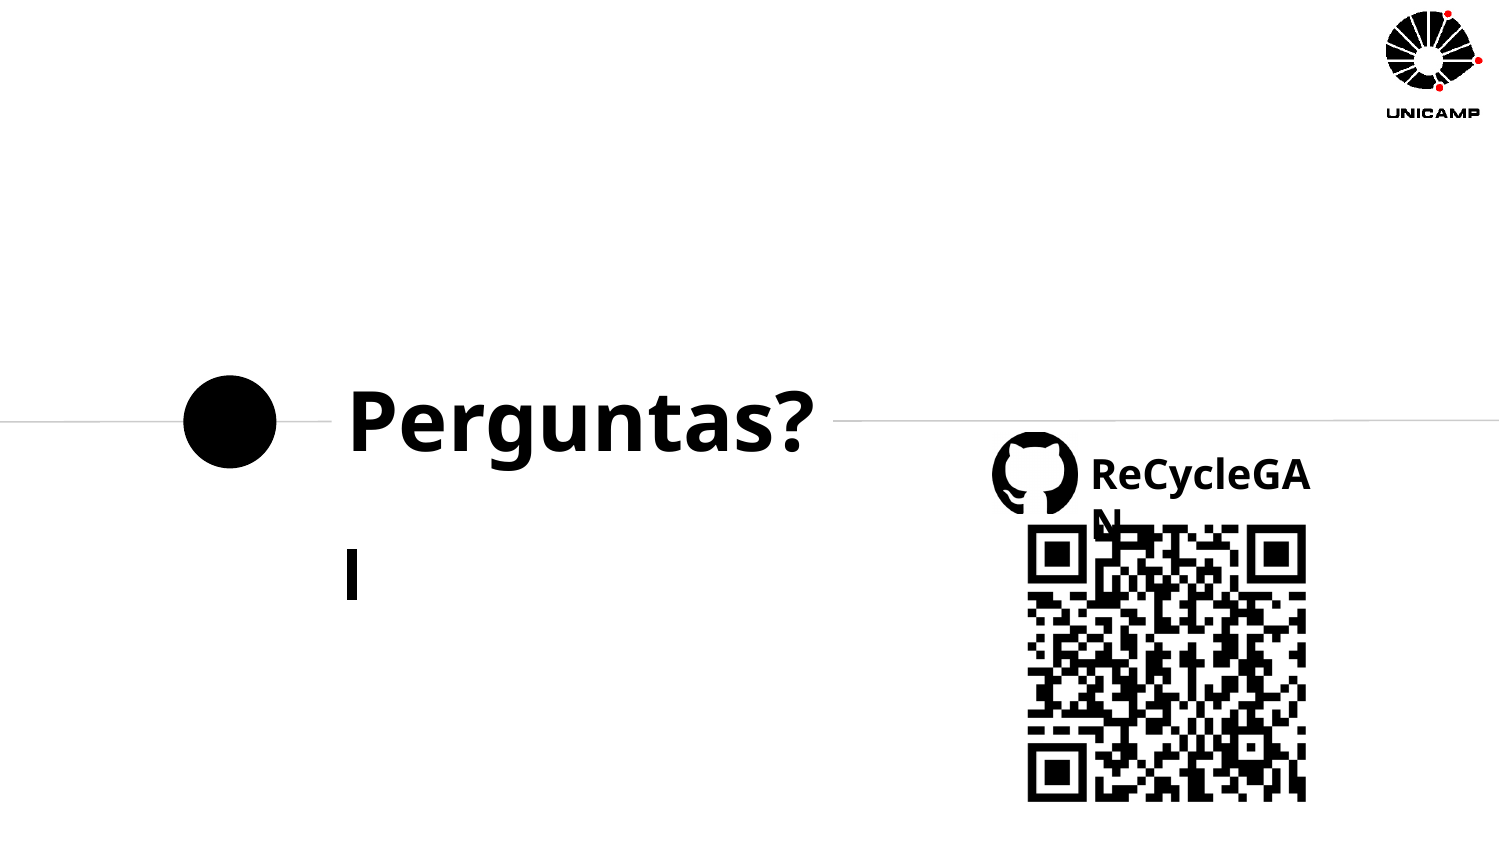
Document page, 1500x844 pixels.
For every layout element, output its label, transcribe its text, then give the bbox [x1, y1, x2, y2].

title Perguntas? [331, 332, 833, 504]
subtitle [331, 536, 982, 666]
text_box ReCycleGAN [1079, 432, 1341, 482]
picture [1376, 0, 1492, 129]
picture [987, 432, 1348, 844]
